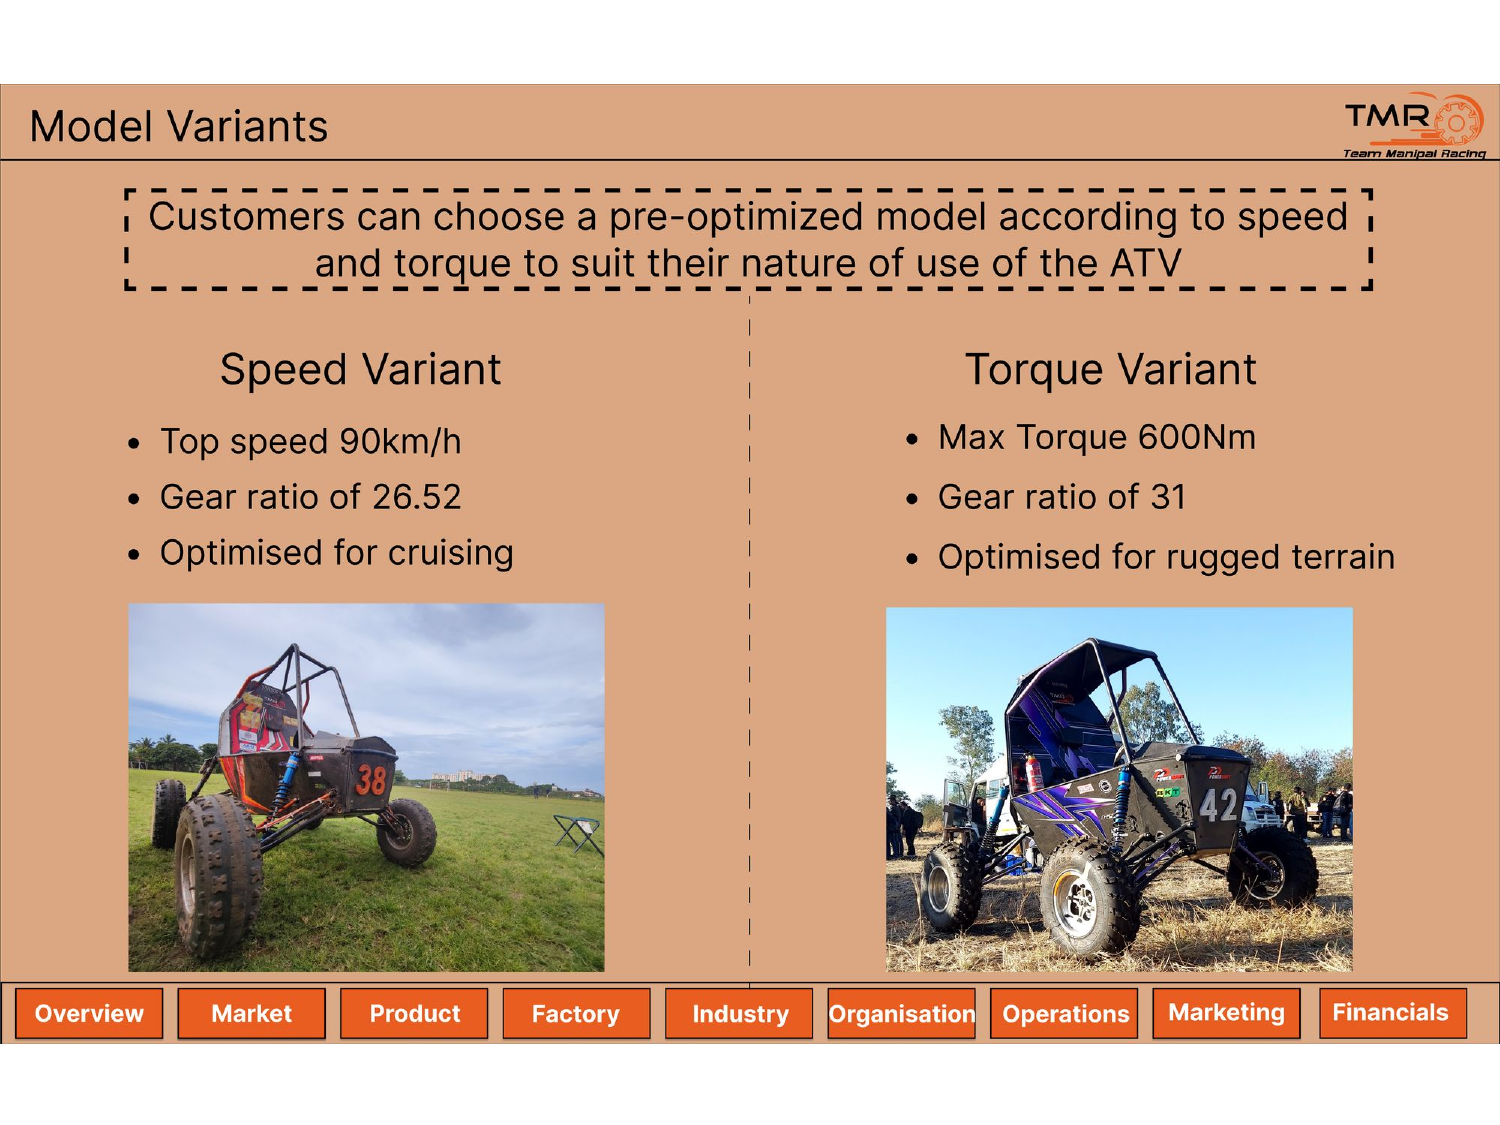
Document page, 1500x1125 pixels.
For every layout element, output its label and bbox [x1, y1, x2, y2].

picture [0, 84, 1500, 1044]
